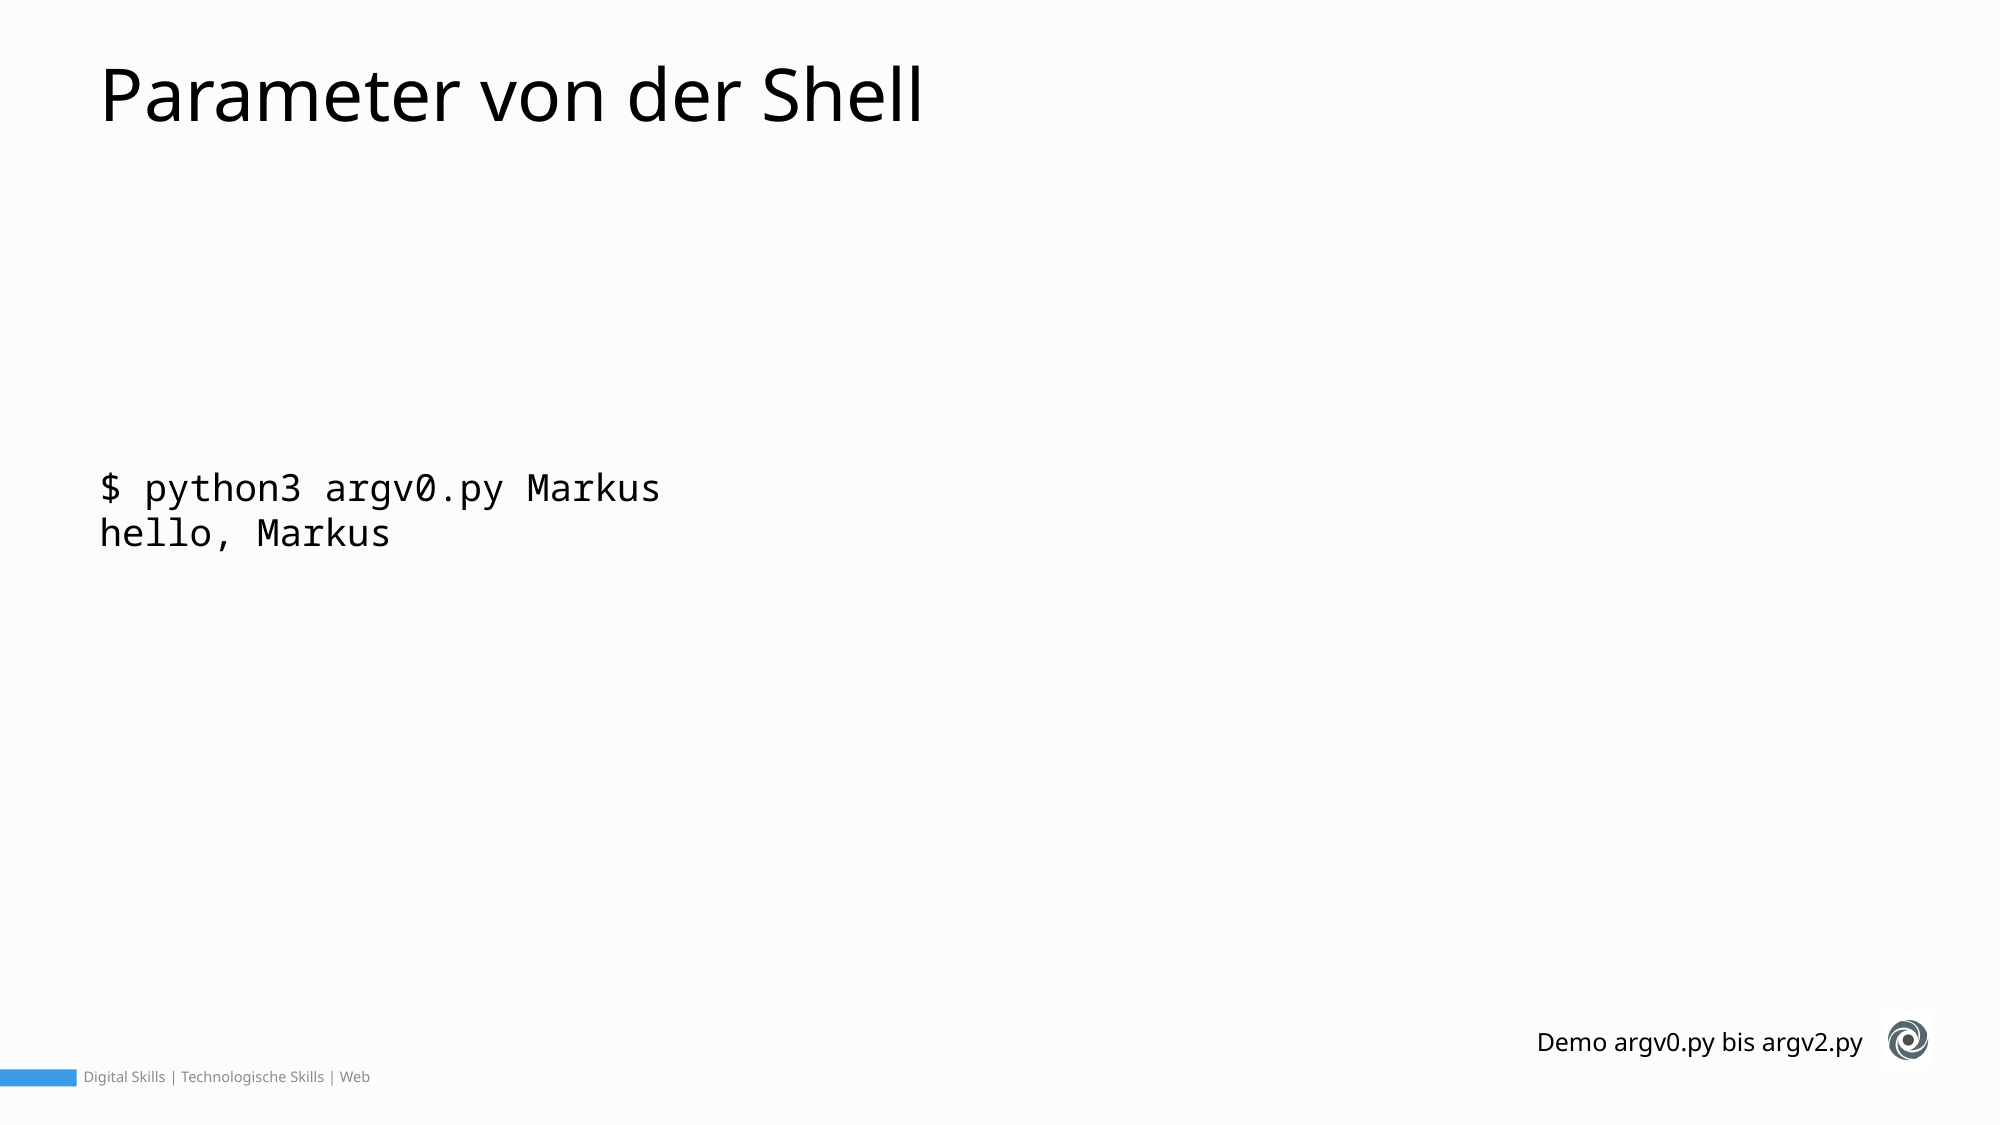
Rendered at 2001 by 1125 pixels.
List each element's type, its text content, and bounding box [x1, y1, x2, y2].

picture [1882, 1014, 1934, 1066]
text_box $ python3 argv0.py Markus hello, Markus [84, 456, 1085, 562]
text_box Demo argv0.py bis argv2.py [1522, 1018, 1879, 1064]
title Parameter von der Shell [84, 64, 1810, 132]
